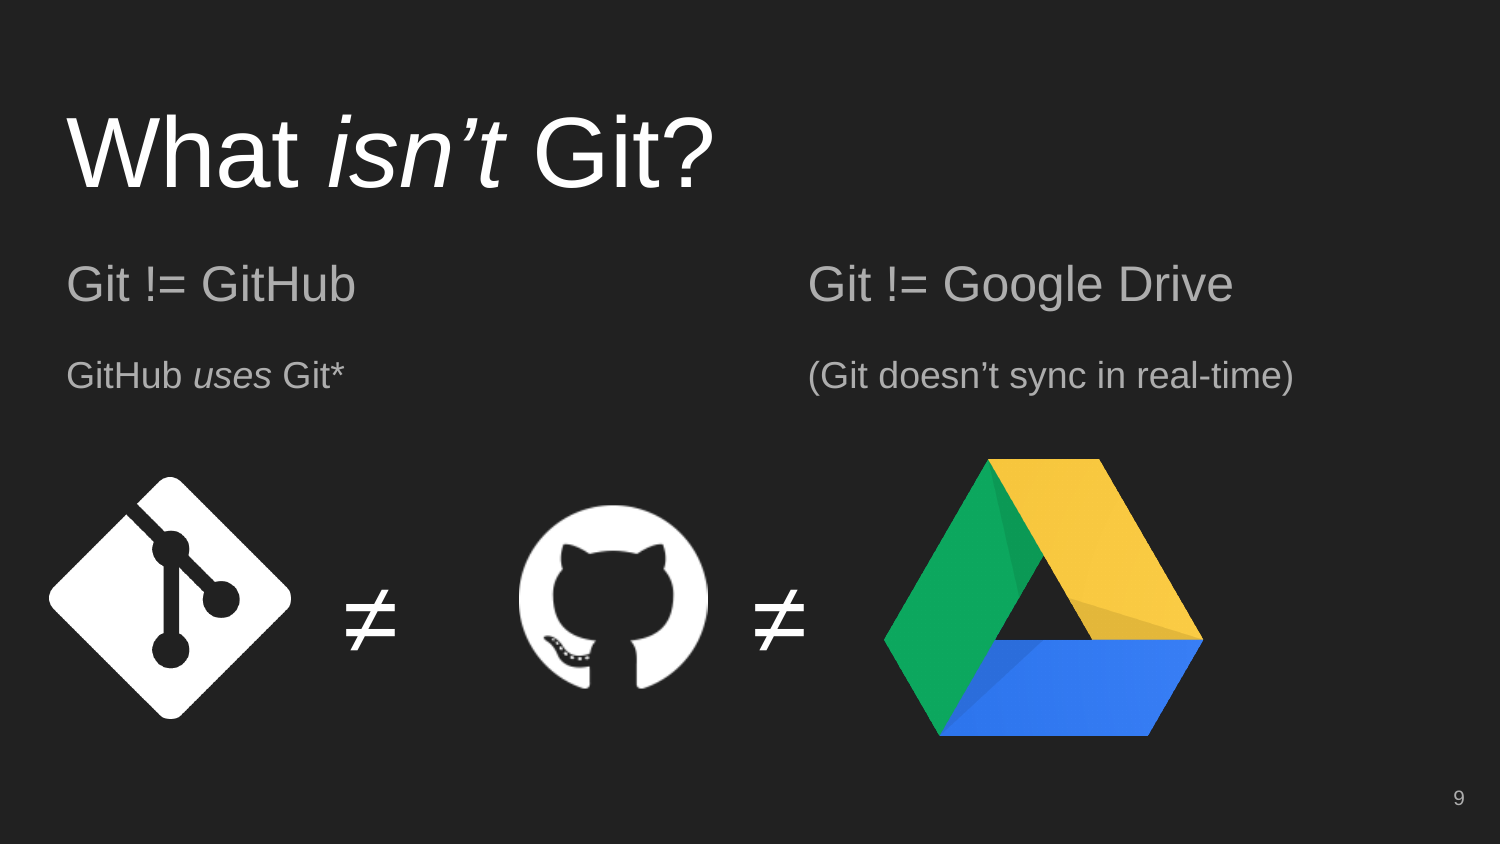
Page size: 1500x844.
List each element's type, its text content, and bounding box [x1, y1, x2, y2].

text_box ≠ [328, 538, 430, 780]
list Git != GitHub GitHub uses Git* [51, 227, 708, 444]
picture [49, 477, 291, 719]
slide_number ‹#› [1389, 764, 1480, 830]
picture [883, 459, 1204, 737]
list Git != Google Drive (Git doesn’t sync in real-time) [792, 227, 1449, 412]
picture [519, 503, 708, 692]
text_box ≠ [737, 538, 854, 727]
title What isn’t Git? [51, 72, 1449, 167]
